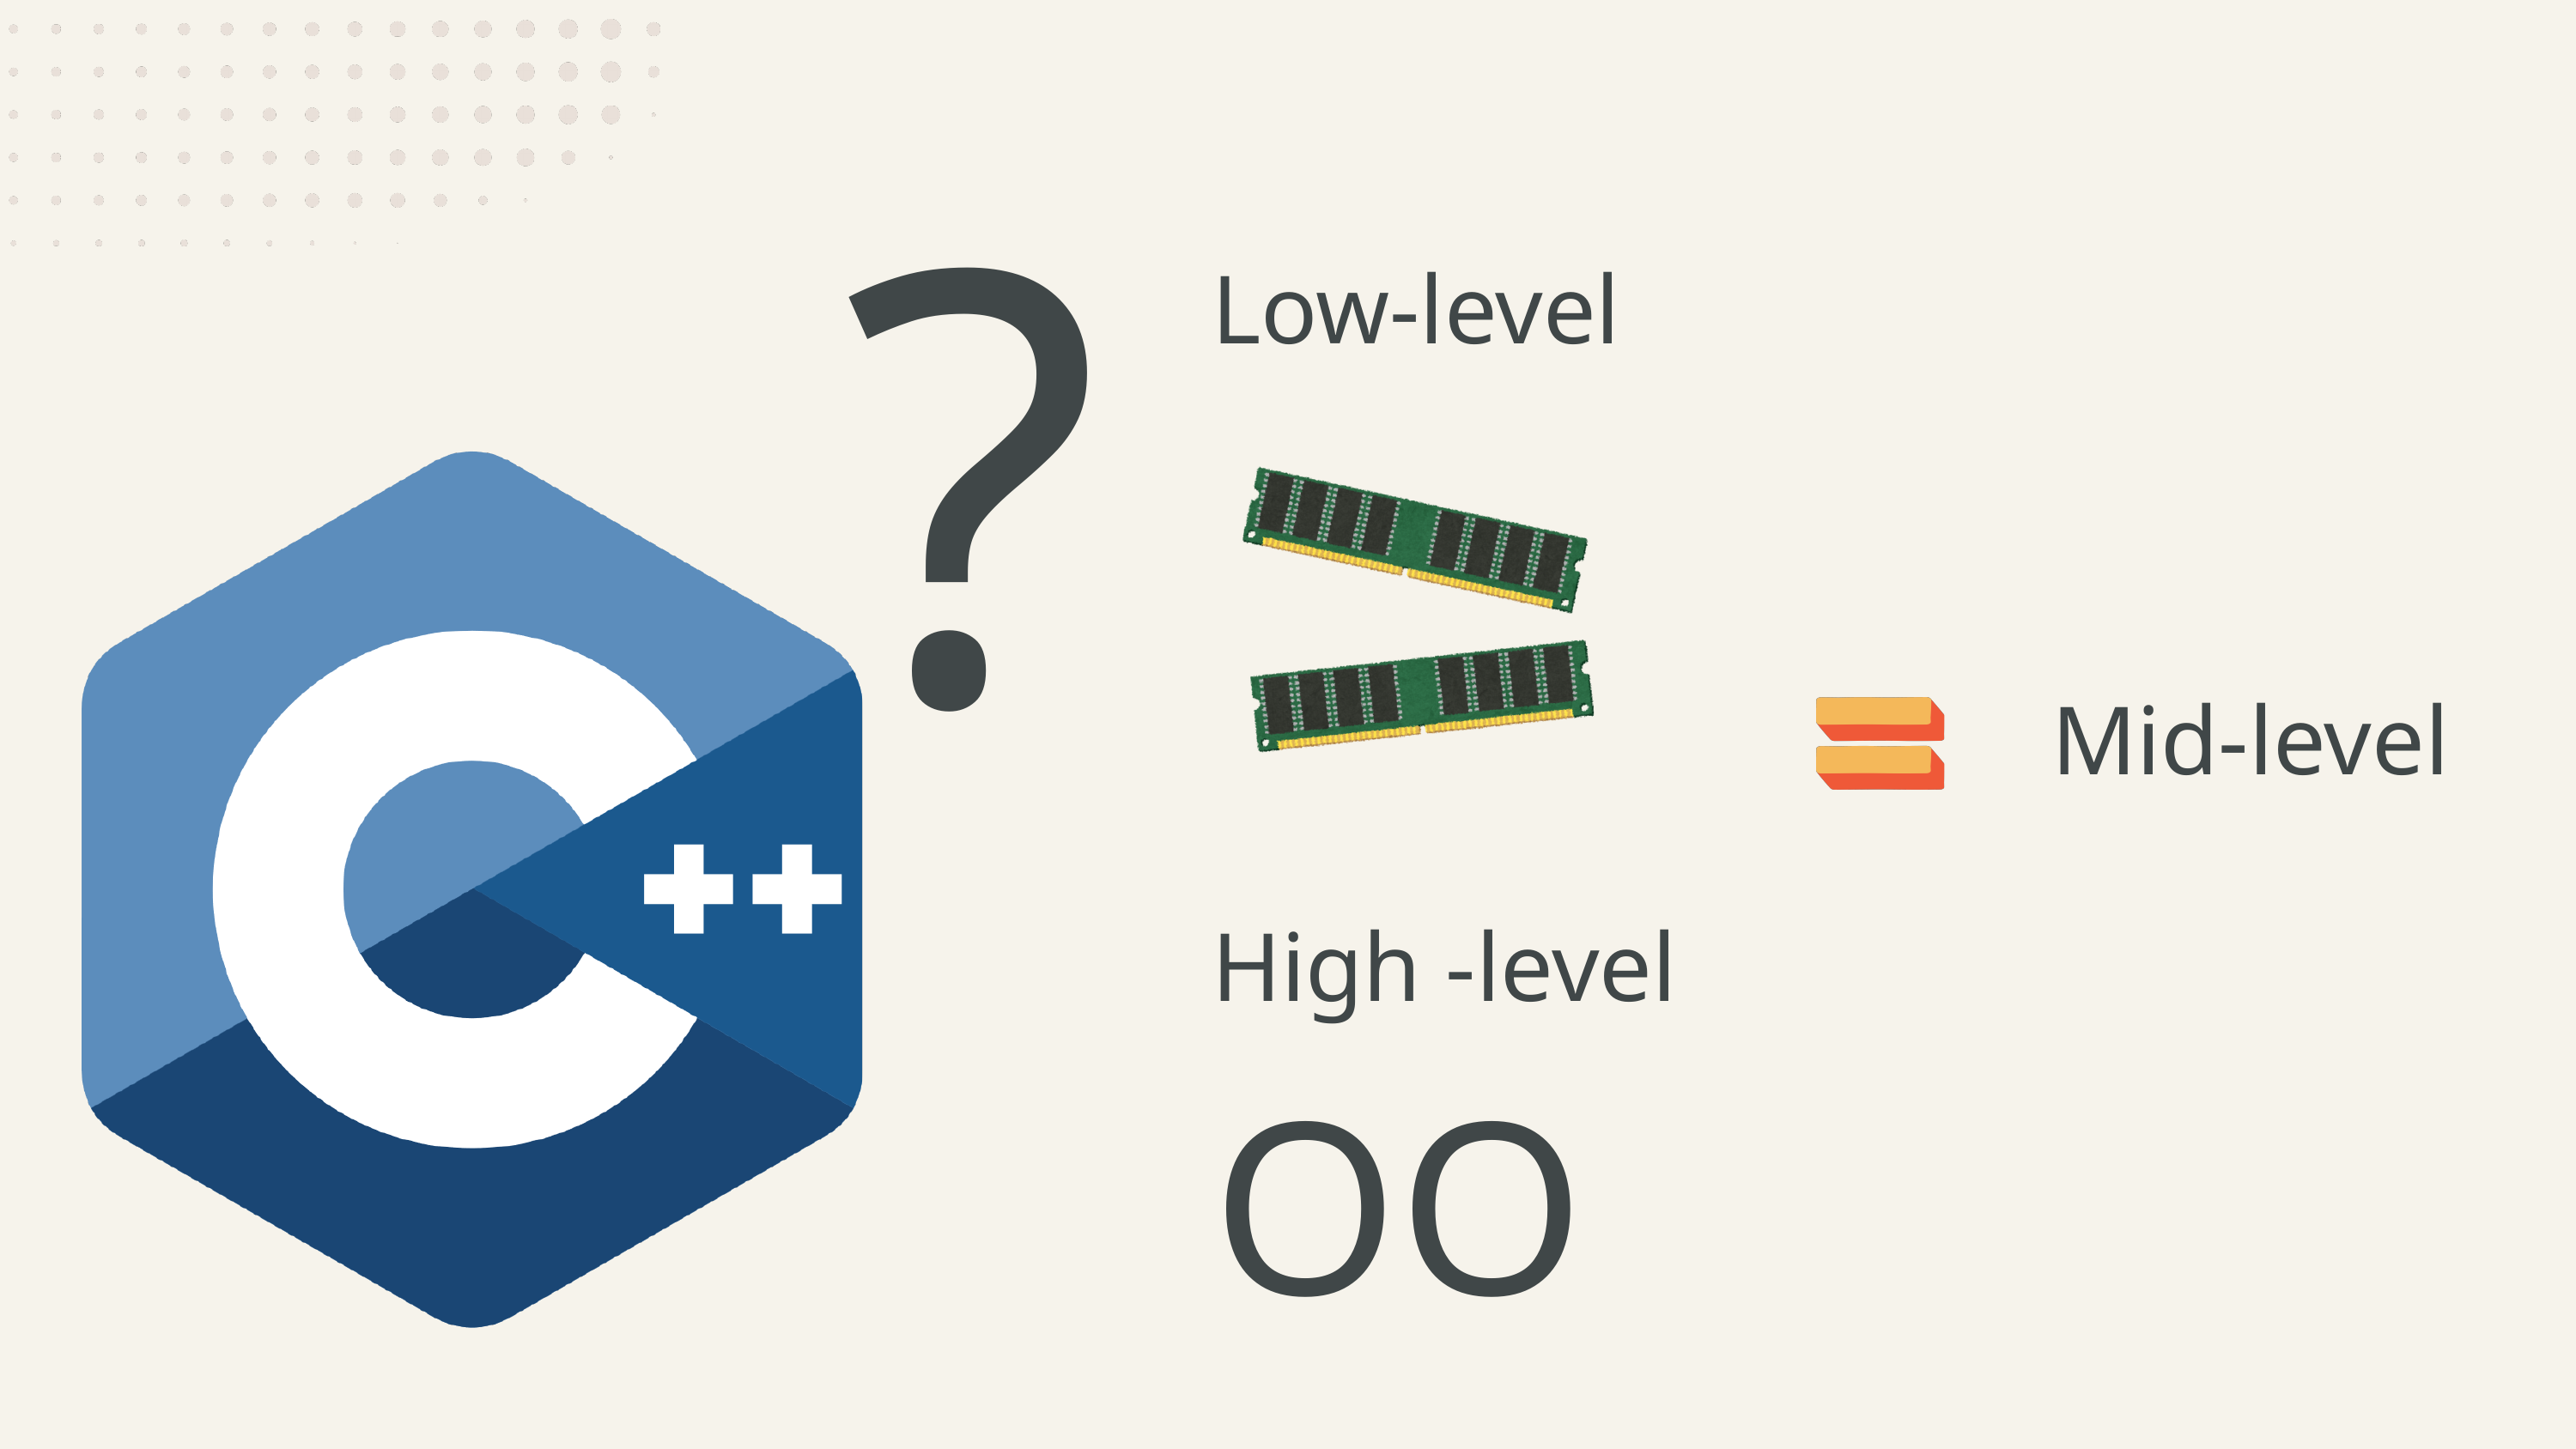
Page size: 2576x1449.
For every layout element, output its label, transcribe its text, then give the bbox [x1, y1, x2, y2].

text_box Low-level High -level [1212, 230, 1703, 1021]
text_box [1242, 466, 1595, 753]
text_box [1816, 697, 1945, 790]
text_box [81, 446, 863, 1331]
text_box Mid-level [2051, 662, 2543, 794]
text_box [0, 0, 471, 246]
text_box OOP [1212, 1007, 1687, 1449]
text_box ? [471, 0, 1473, 824]
